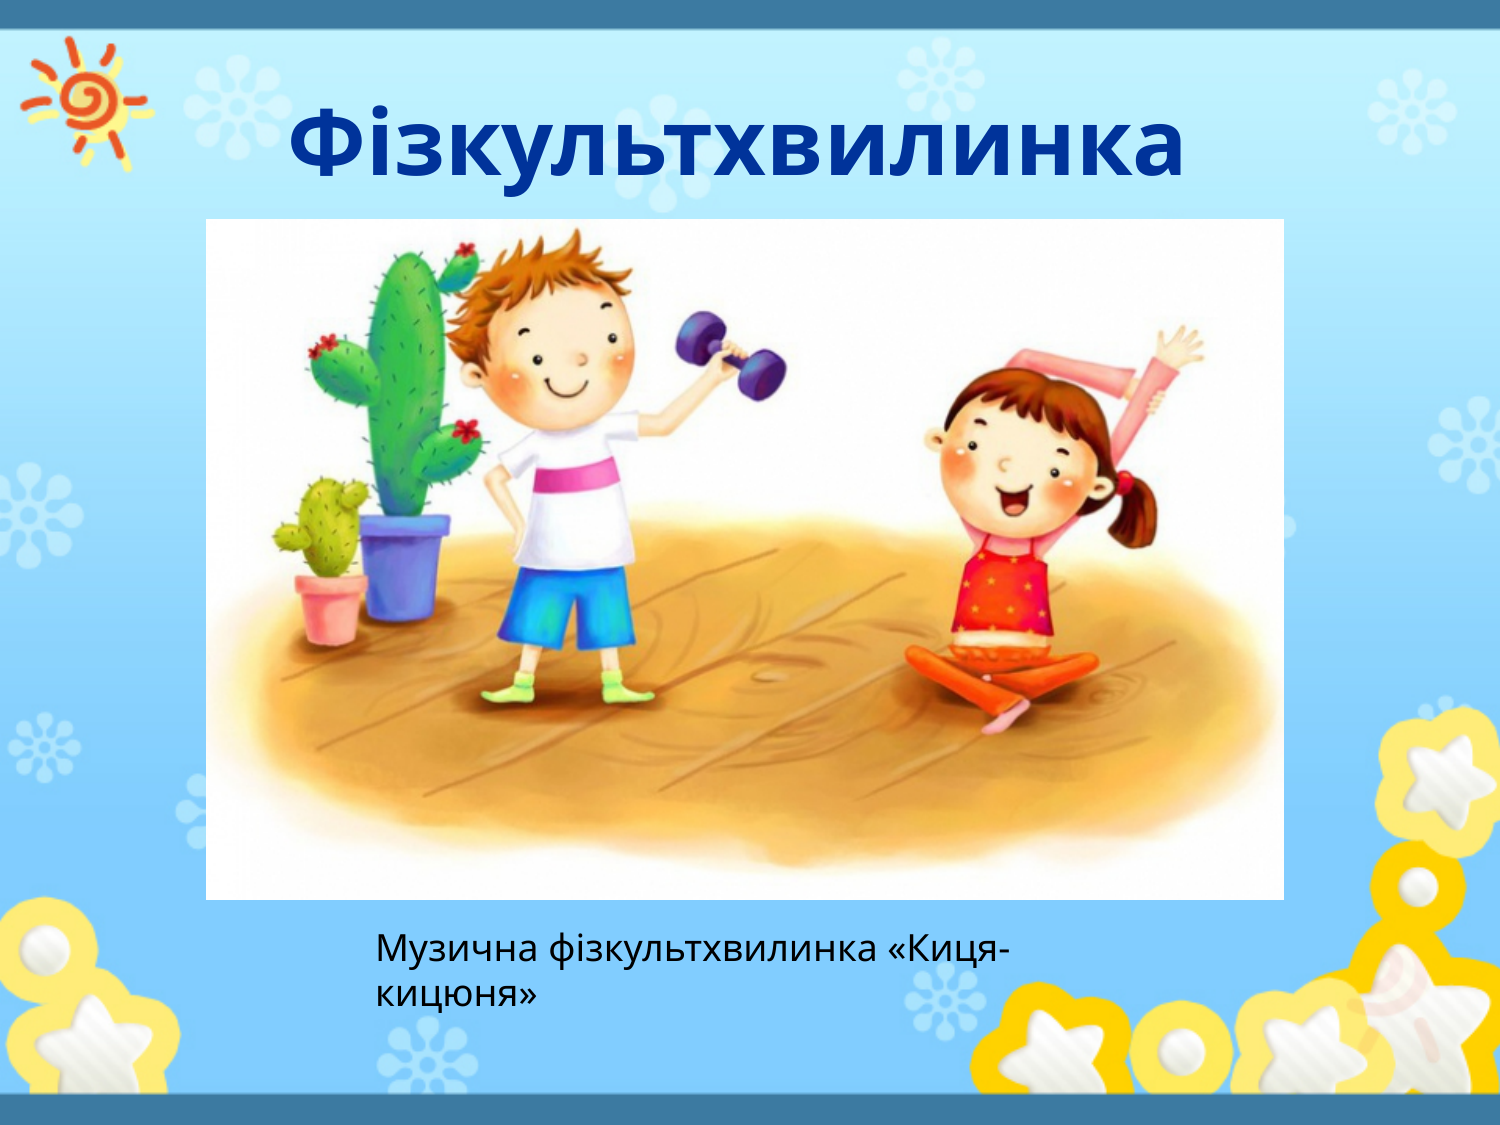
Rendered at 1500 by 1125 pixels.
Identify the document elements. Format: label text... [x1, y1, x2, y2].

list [206, 219, 1284, 900]
title Фізкультхвилинка [75, 45, 1425, 233]
picture [0, 0, 1500, 1125]
text_box Музична фізкультхвилинка «Киця-кицюня» [360, 918, 1105, 1022]
